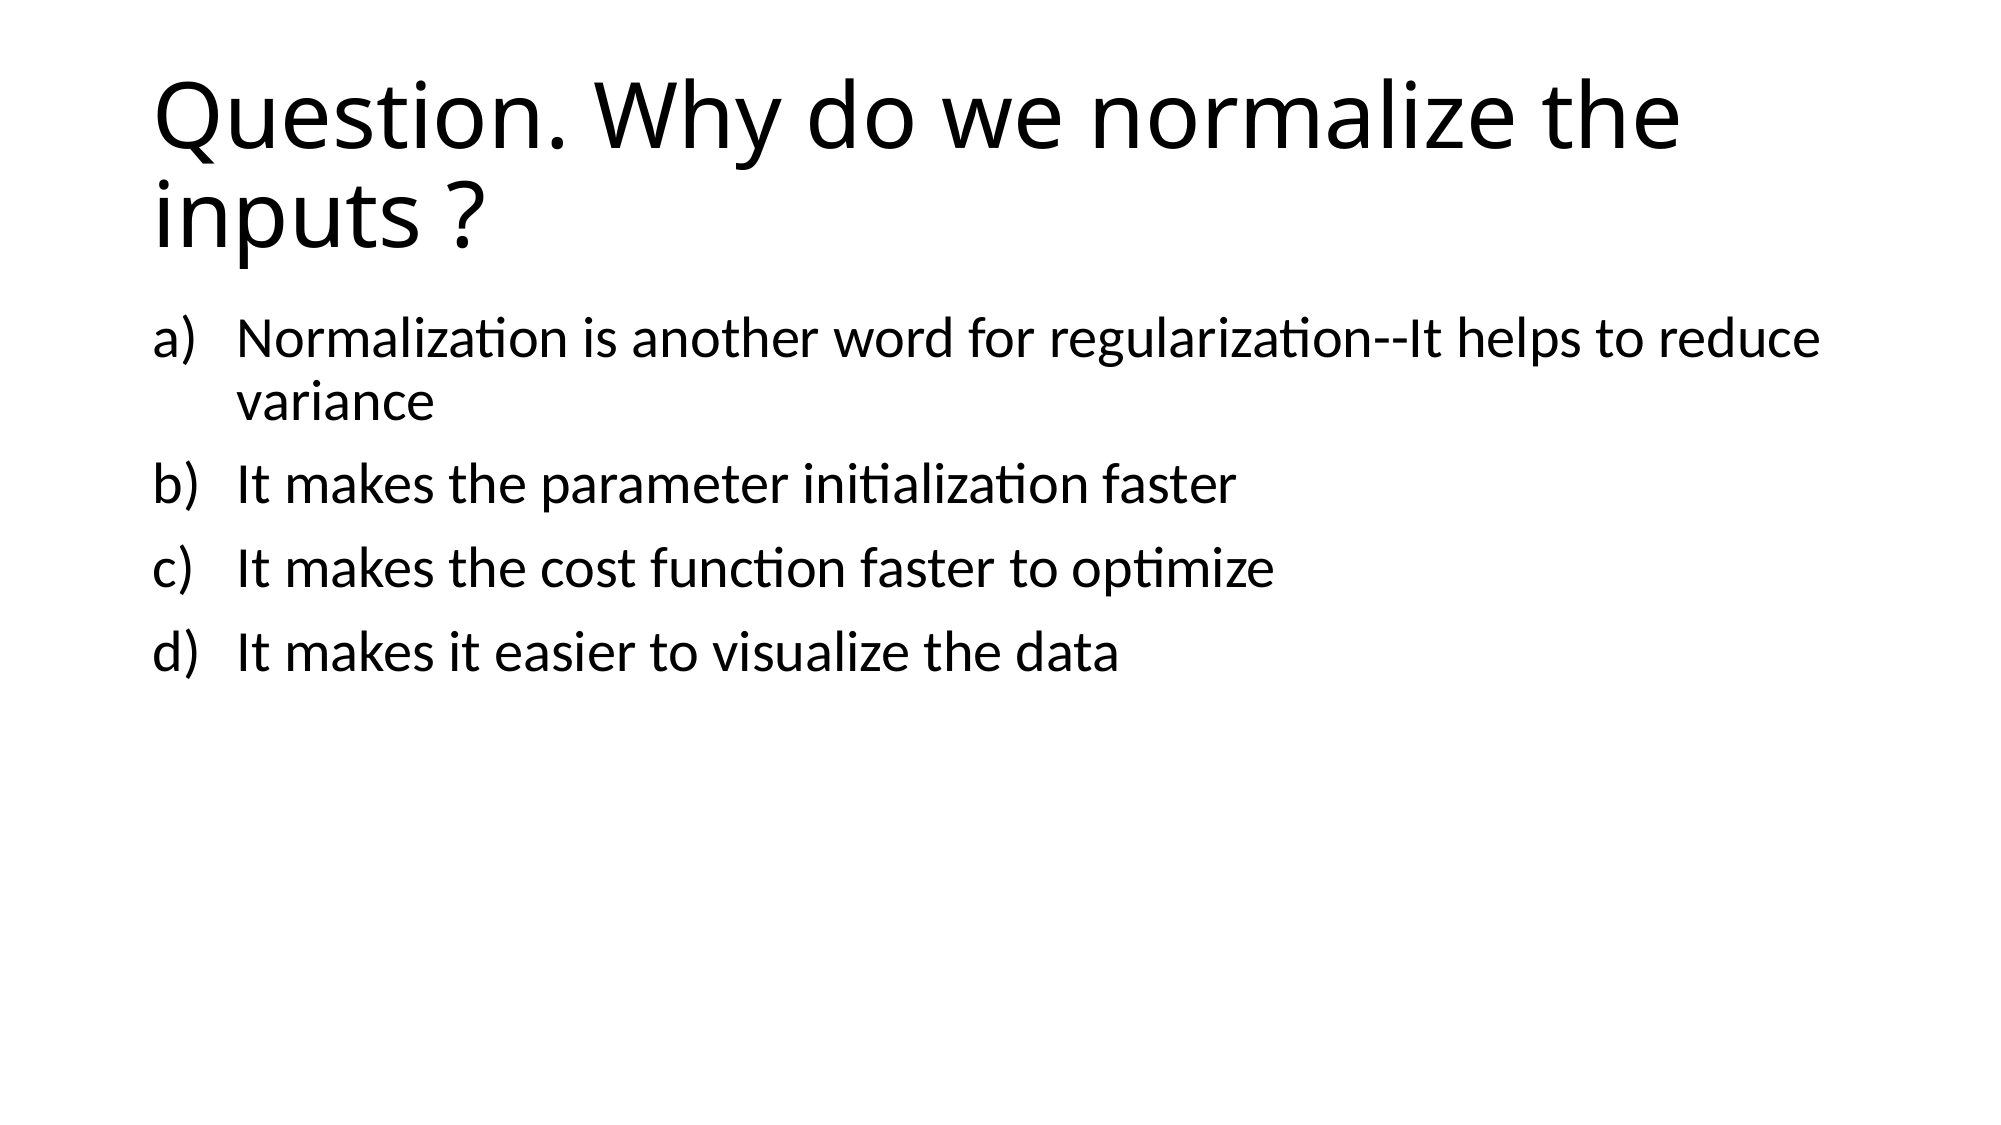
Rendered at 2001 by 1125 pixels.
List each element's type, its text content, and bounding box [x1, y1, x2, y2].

title Question. Why do we normalize the inputs ? [137, 59, 1863, 278]
list Normalization is another word for regularization--It helps to reduce variance It makes the parameter initialization faster It makes the cost function faster to optimize It makes it easier to visualize the data [137, 299, 1863, 1014]
